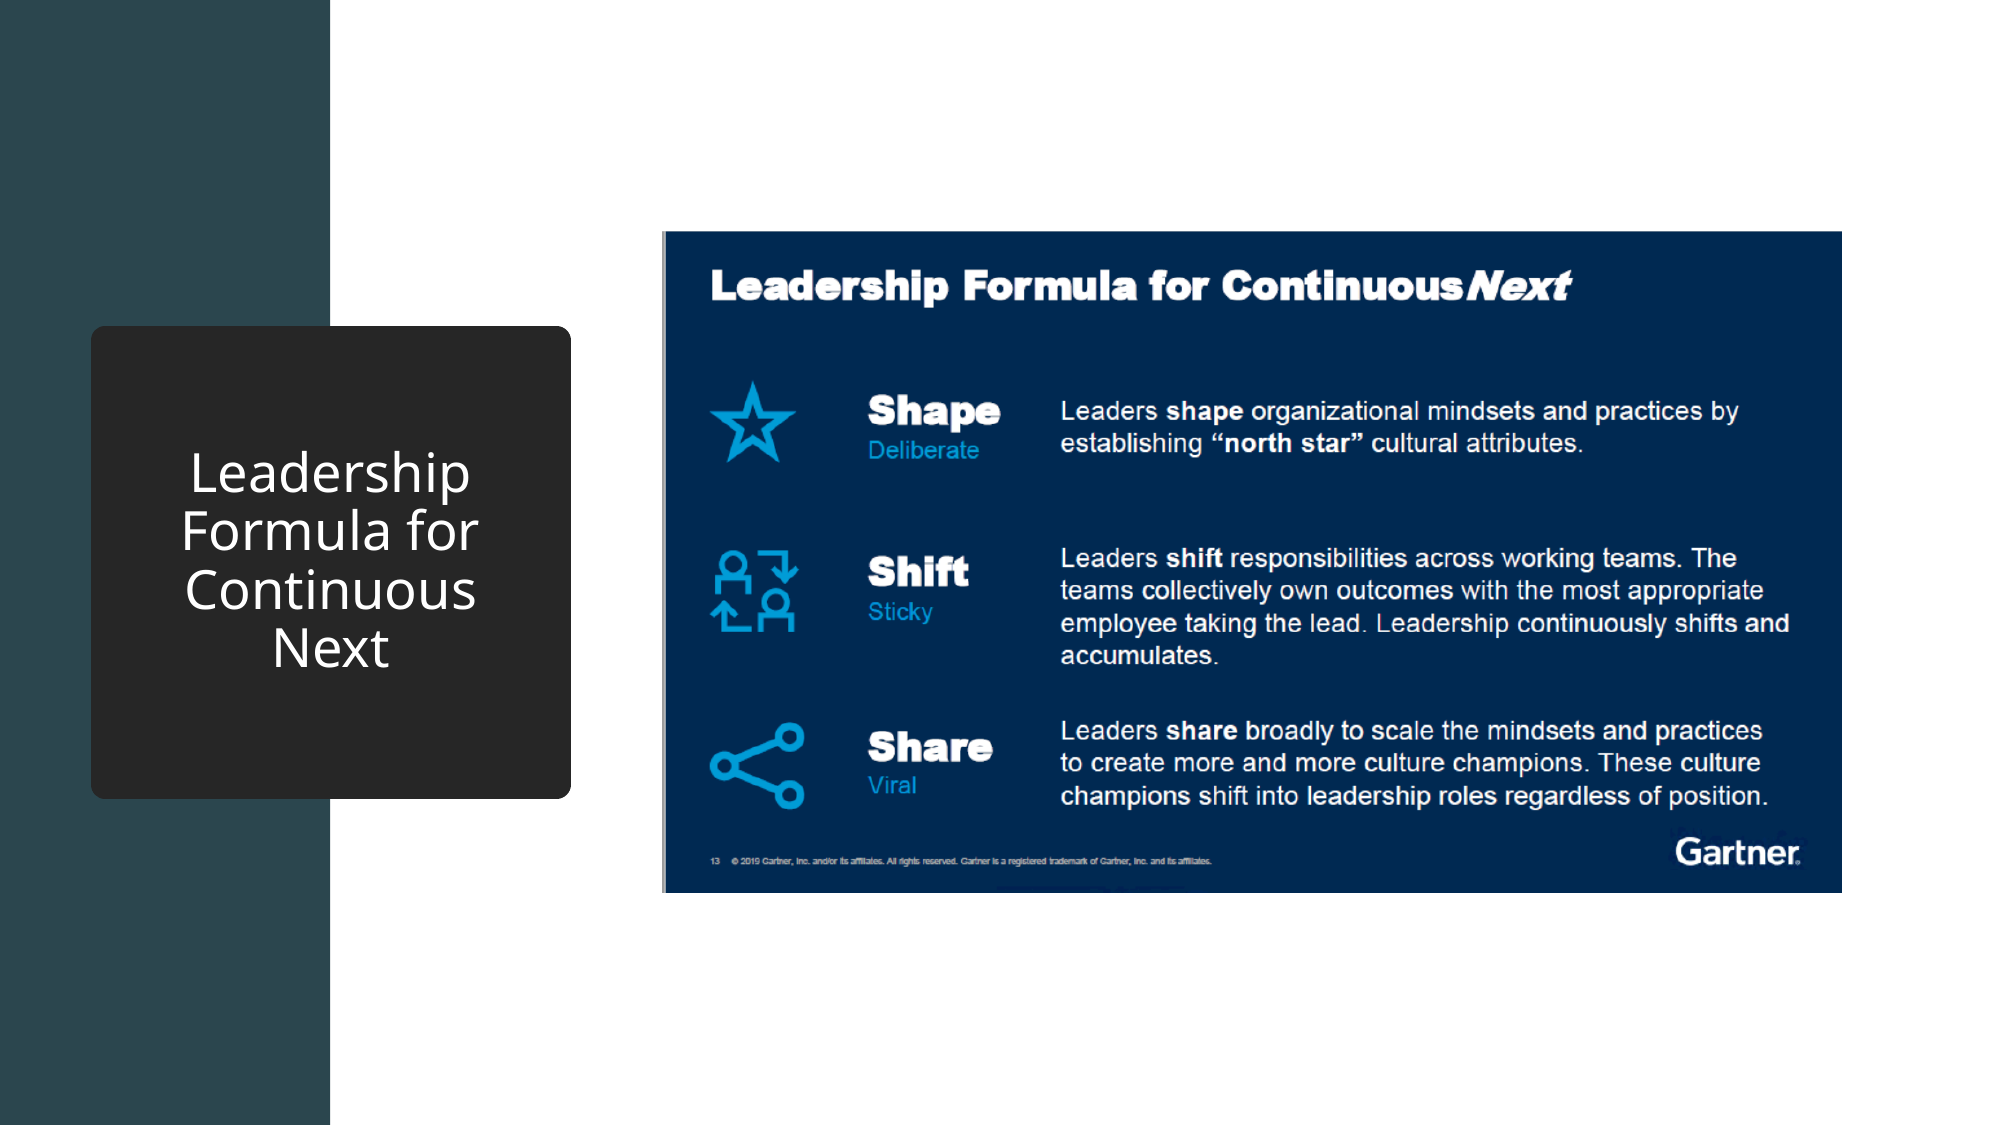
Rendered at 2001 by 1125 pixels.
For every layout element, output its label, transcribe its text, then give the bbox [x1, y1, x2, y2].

title Leadership Formula for Continuous Next [105, 340, 557, 785]
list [662, 231, 1842, 893]
text_box [0, 0, 331, 1125]
text_box [331, 0, 2000, 1125]
